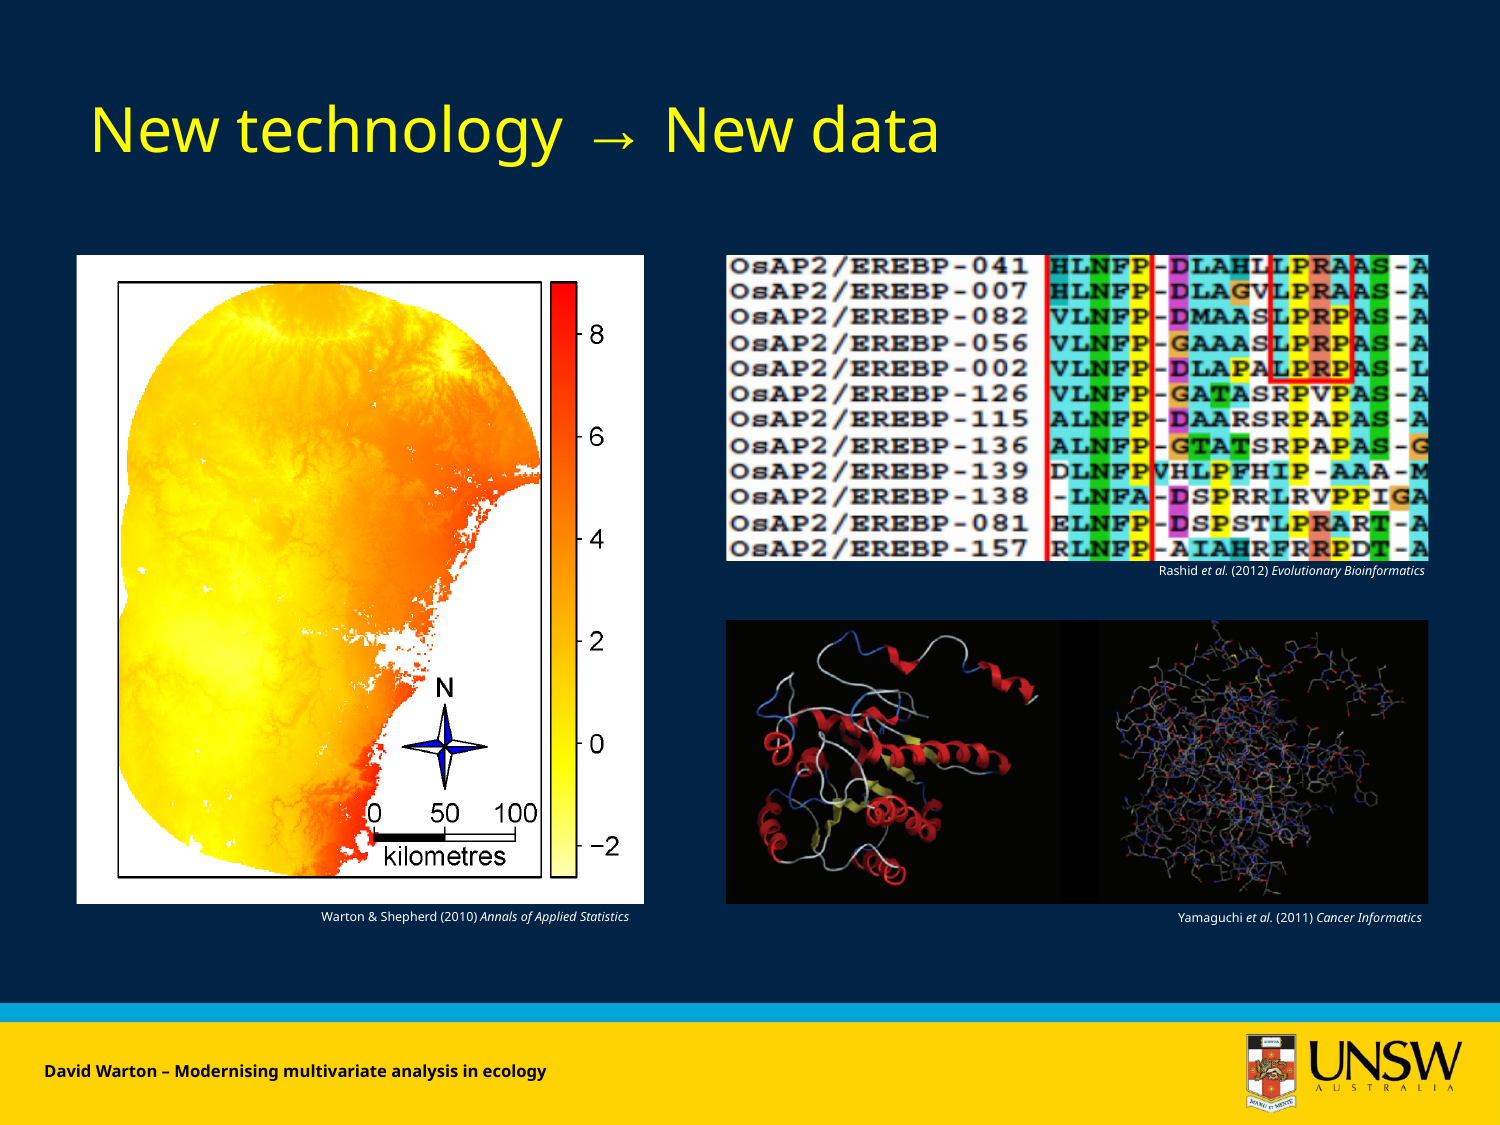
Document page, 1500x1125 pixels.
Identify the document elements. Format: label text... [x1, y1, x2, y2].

text_box Rashid et al. (2012) Evolutionary Bioinformatics [1143, 555, 1447, 586]
picture [726, 255, 1429, 562]
text_box Warton & Shepherd (2010) Annals of Applied Statistics [289, 911, 644, 932]
picture [0, 1022, 1500, 1125]
picture [725, 620, 1429, 905]
title New technology → New data [75, 78, 1425, 209]
picture [76, 255, 645, 904]
text_box Yamaguchi et al. (2011) Cancer Informatics [1163, 902, 1443, 933]
